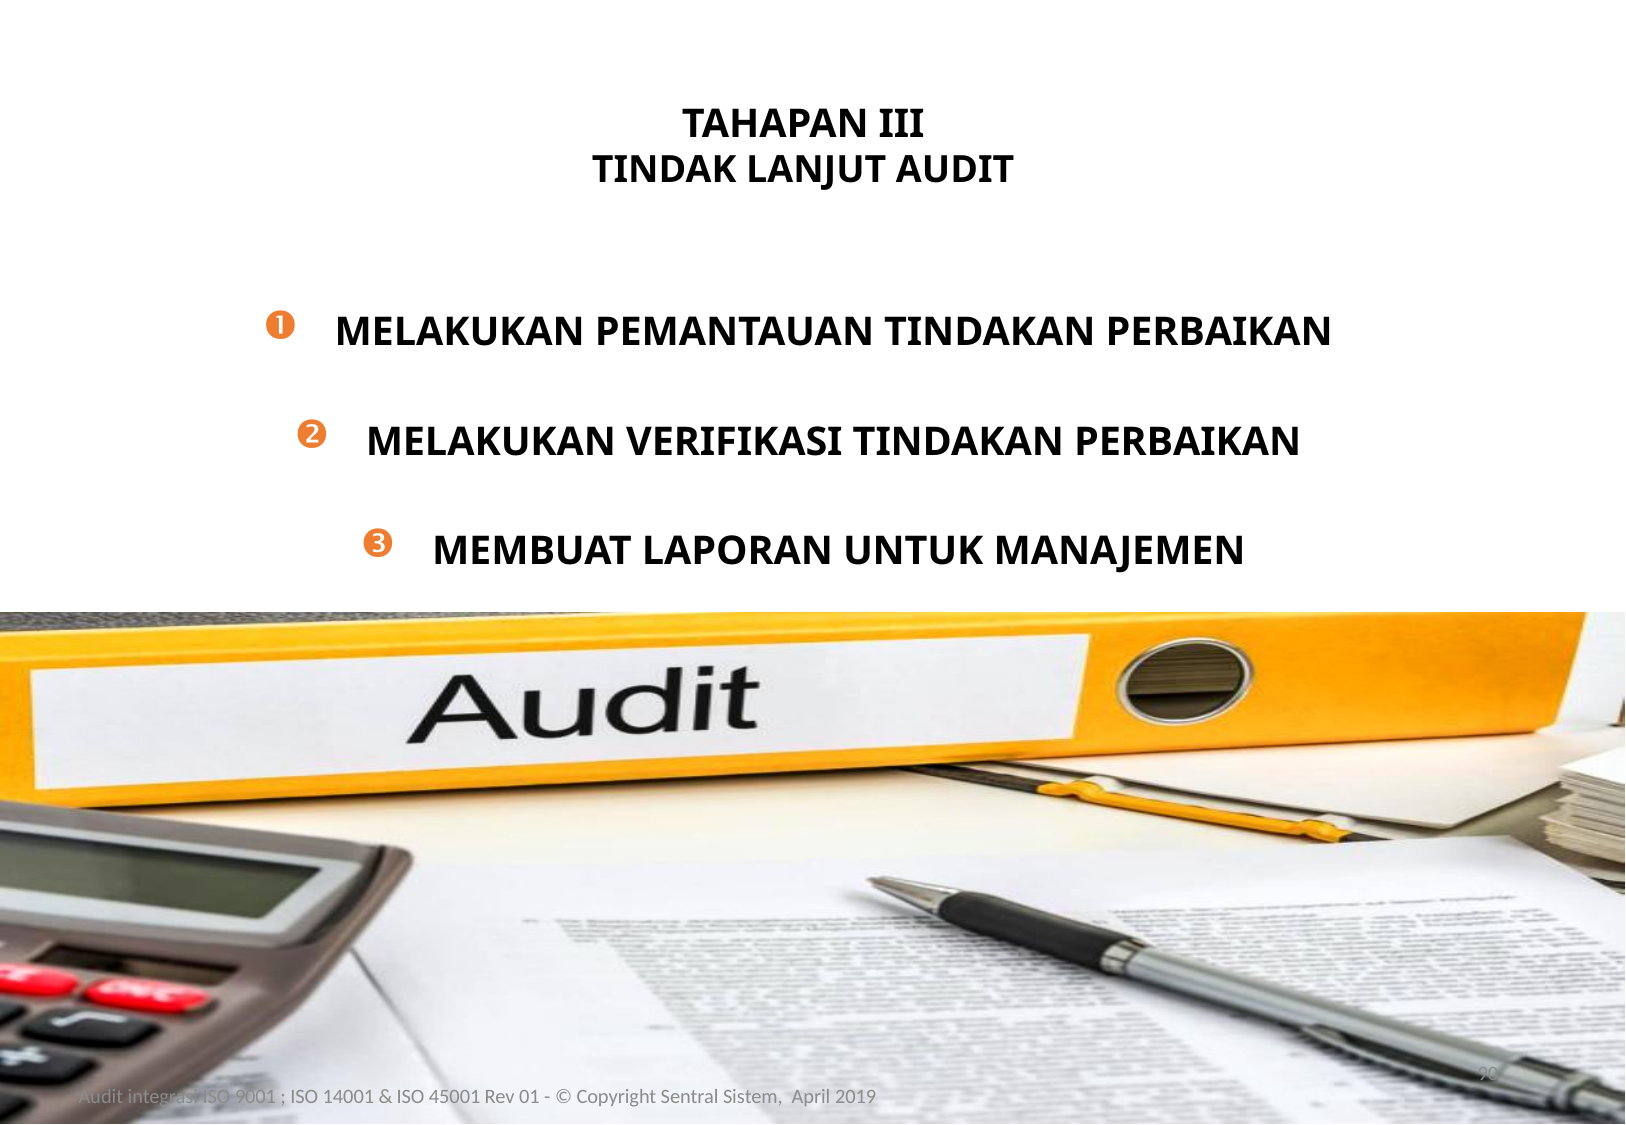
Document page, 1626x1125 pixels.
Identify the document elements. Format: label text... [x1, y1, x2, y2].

picture [0, 612, 1625, 1124]
text_box TAHAPAN III TINDAK LANJUT AUDIT [112, 74, 1494, 213]
text_box MELAKUKAN PEMANTAUAN TINDAKAN PERBAIKAN MELAKUKAN VERIFIKASI TINDAKAN PERBAIKAN MEMBUAT LAPORAN UNTUK MANAJEMEN [81, 237, 1526, 612]
